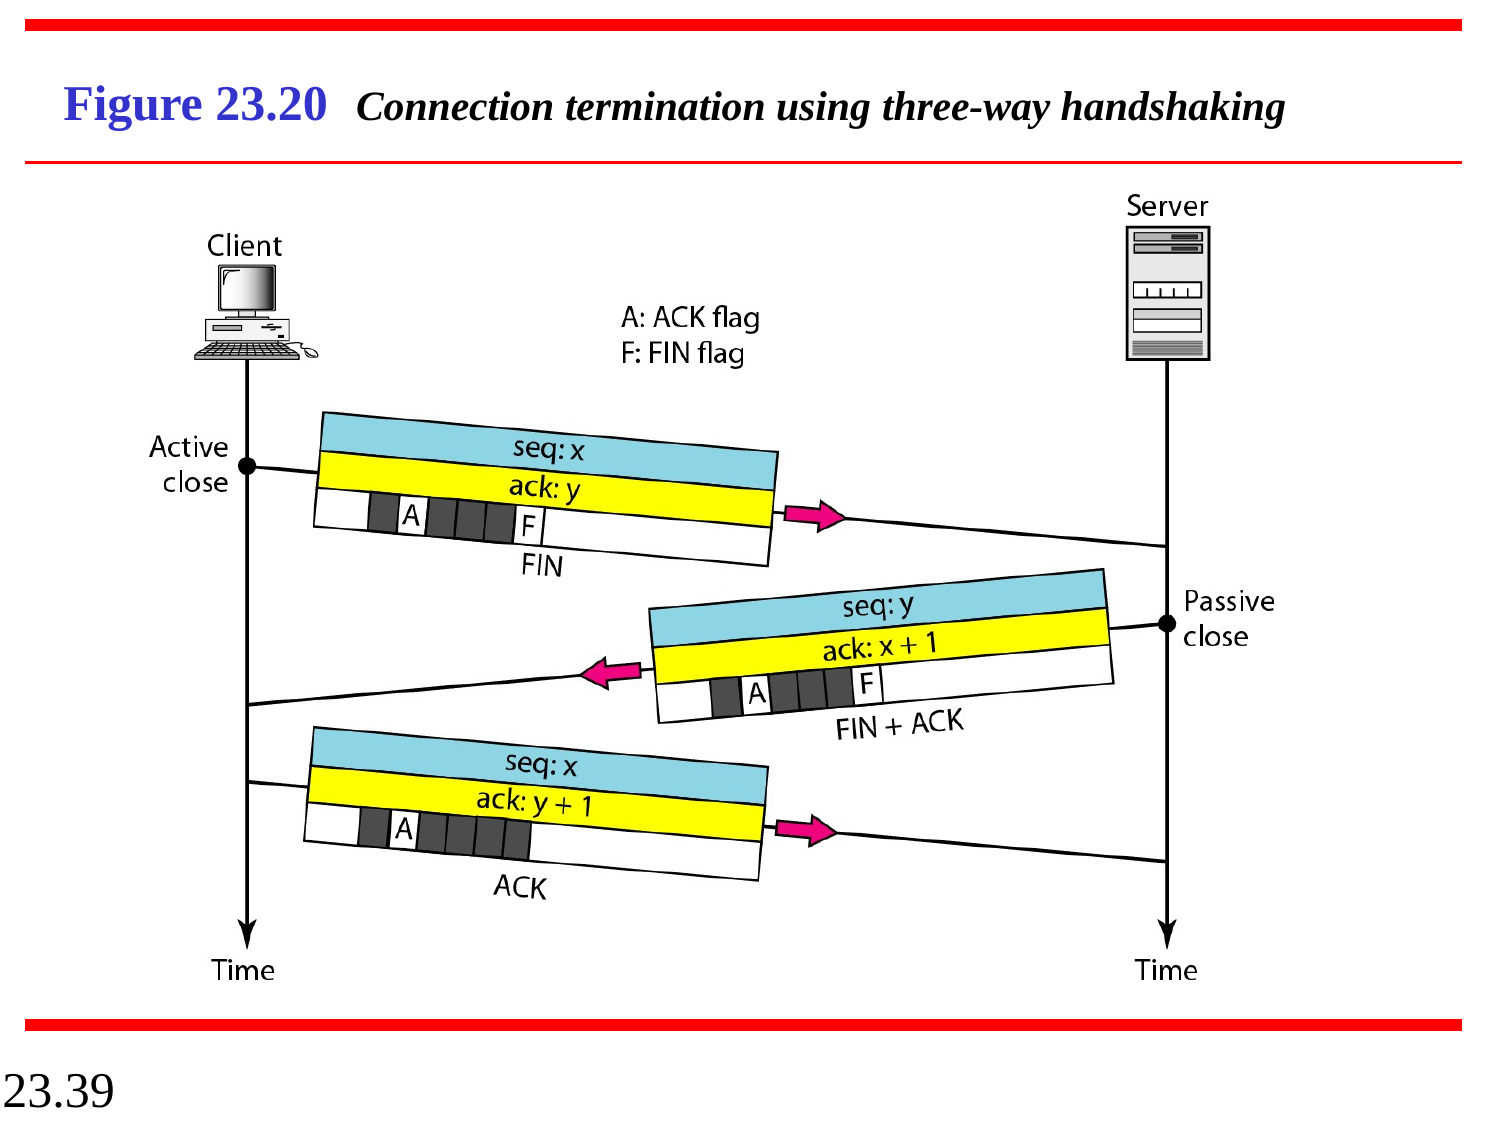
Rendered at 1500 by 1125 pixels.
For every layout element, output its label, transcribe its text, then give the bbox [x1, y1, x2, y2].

title Figure 23.20 Connection termination using three-way handshaking [61, 68, 1289, 259]
picture [149, 193, 1274, 980]
slide_number 23.39 [0, 1060, 122, 1125]
